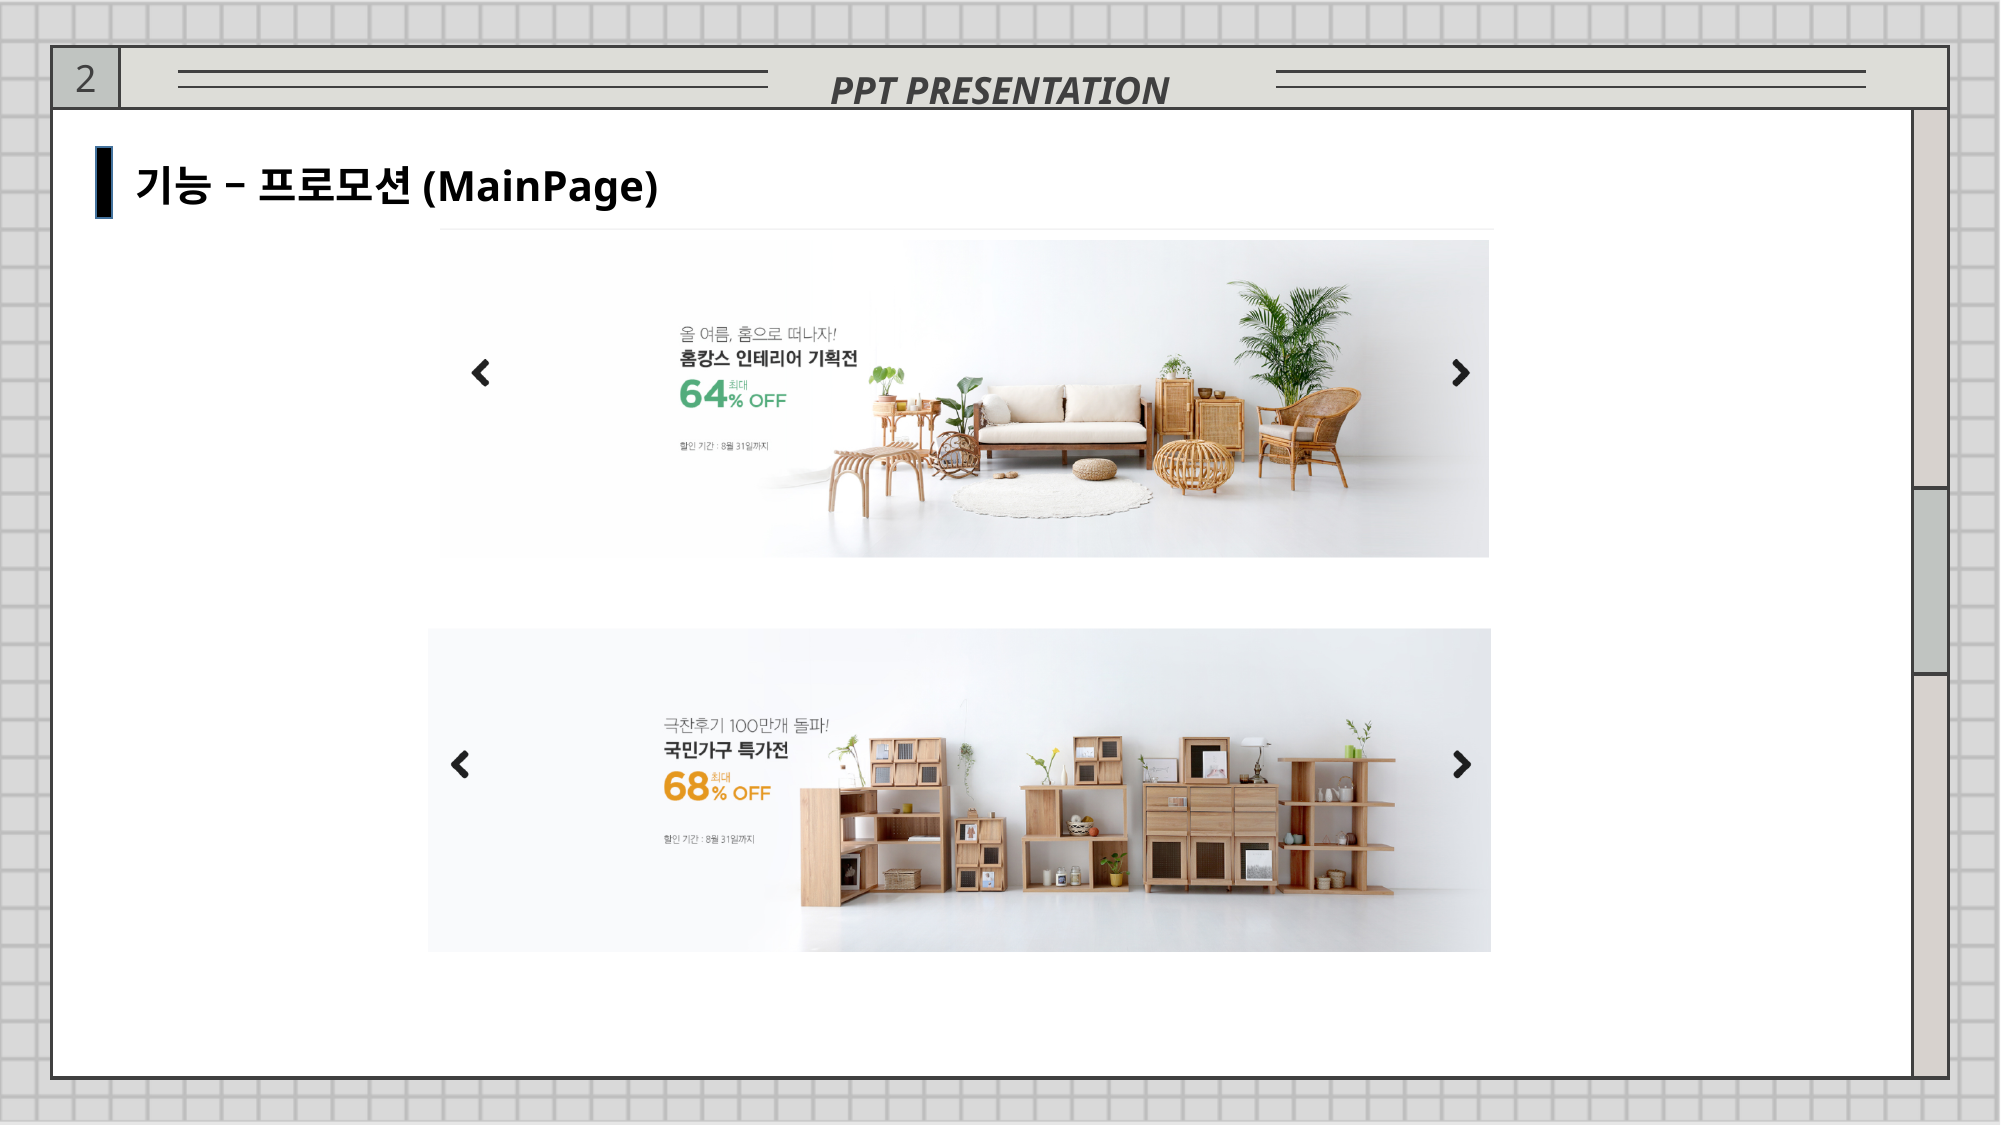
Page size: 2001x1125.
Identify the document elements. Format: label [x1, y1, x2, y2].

text_box [96, 146, 678, 218]
text_box [51, 46, 1949, 1079]
picture [0, 0, 2001, 1125]
